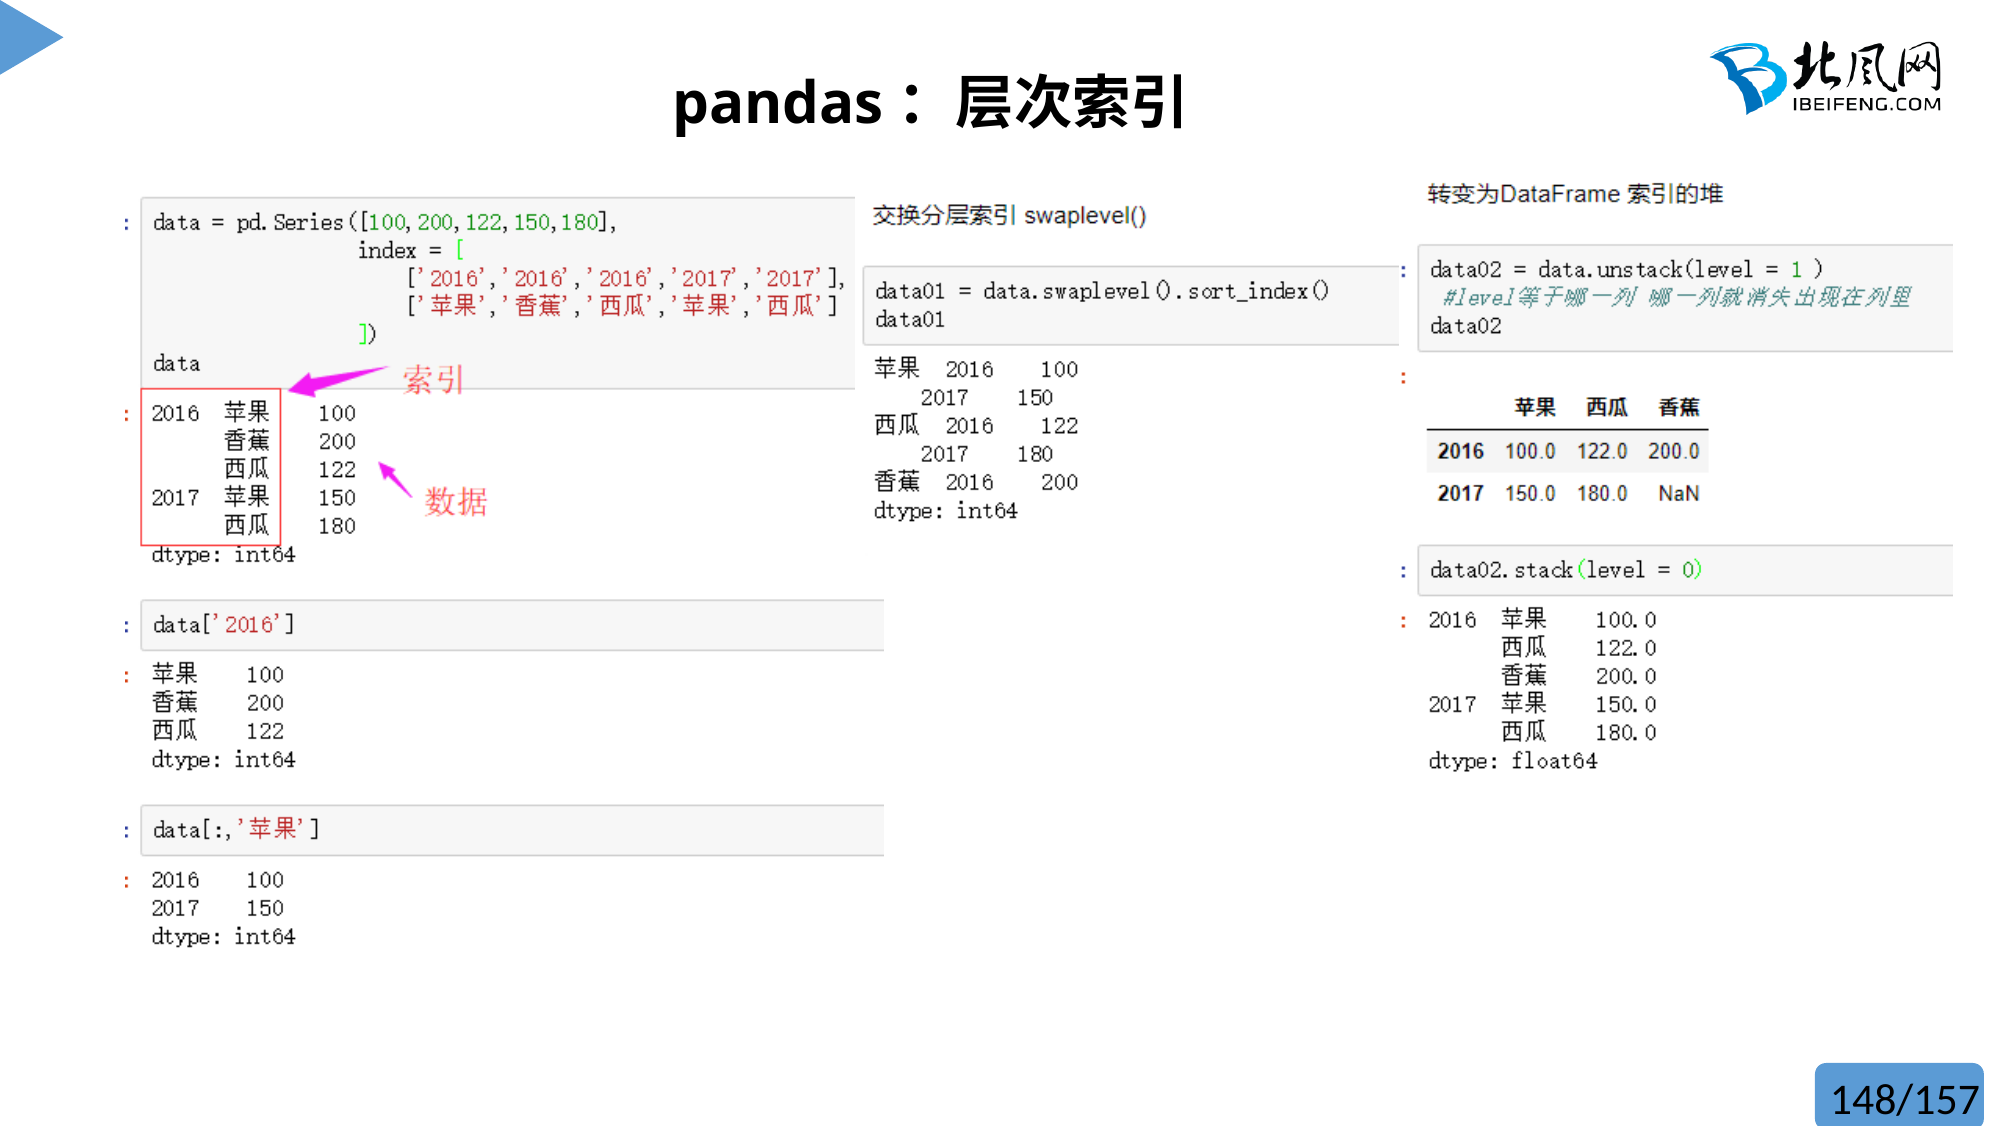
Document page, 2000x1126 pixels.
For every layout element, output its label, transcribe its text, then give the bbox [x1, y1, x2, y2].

picture [125, 160, 1953, 974]
title pandas：层次索引 [255, 42, 1606, 167]
picture [1700, 32, 1950, 117]
